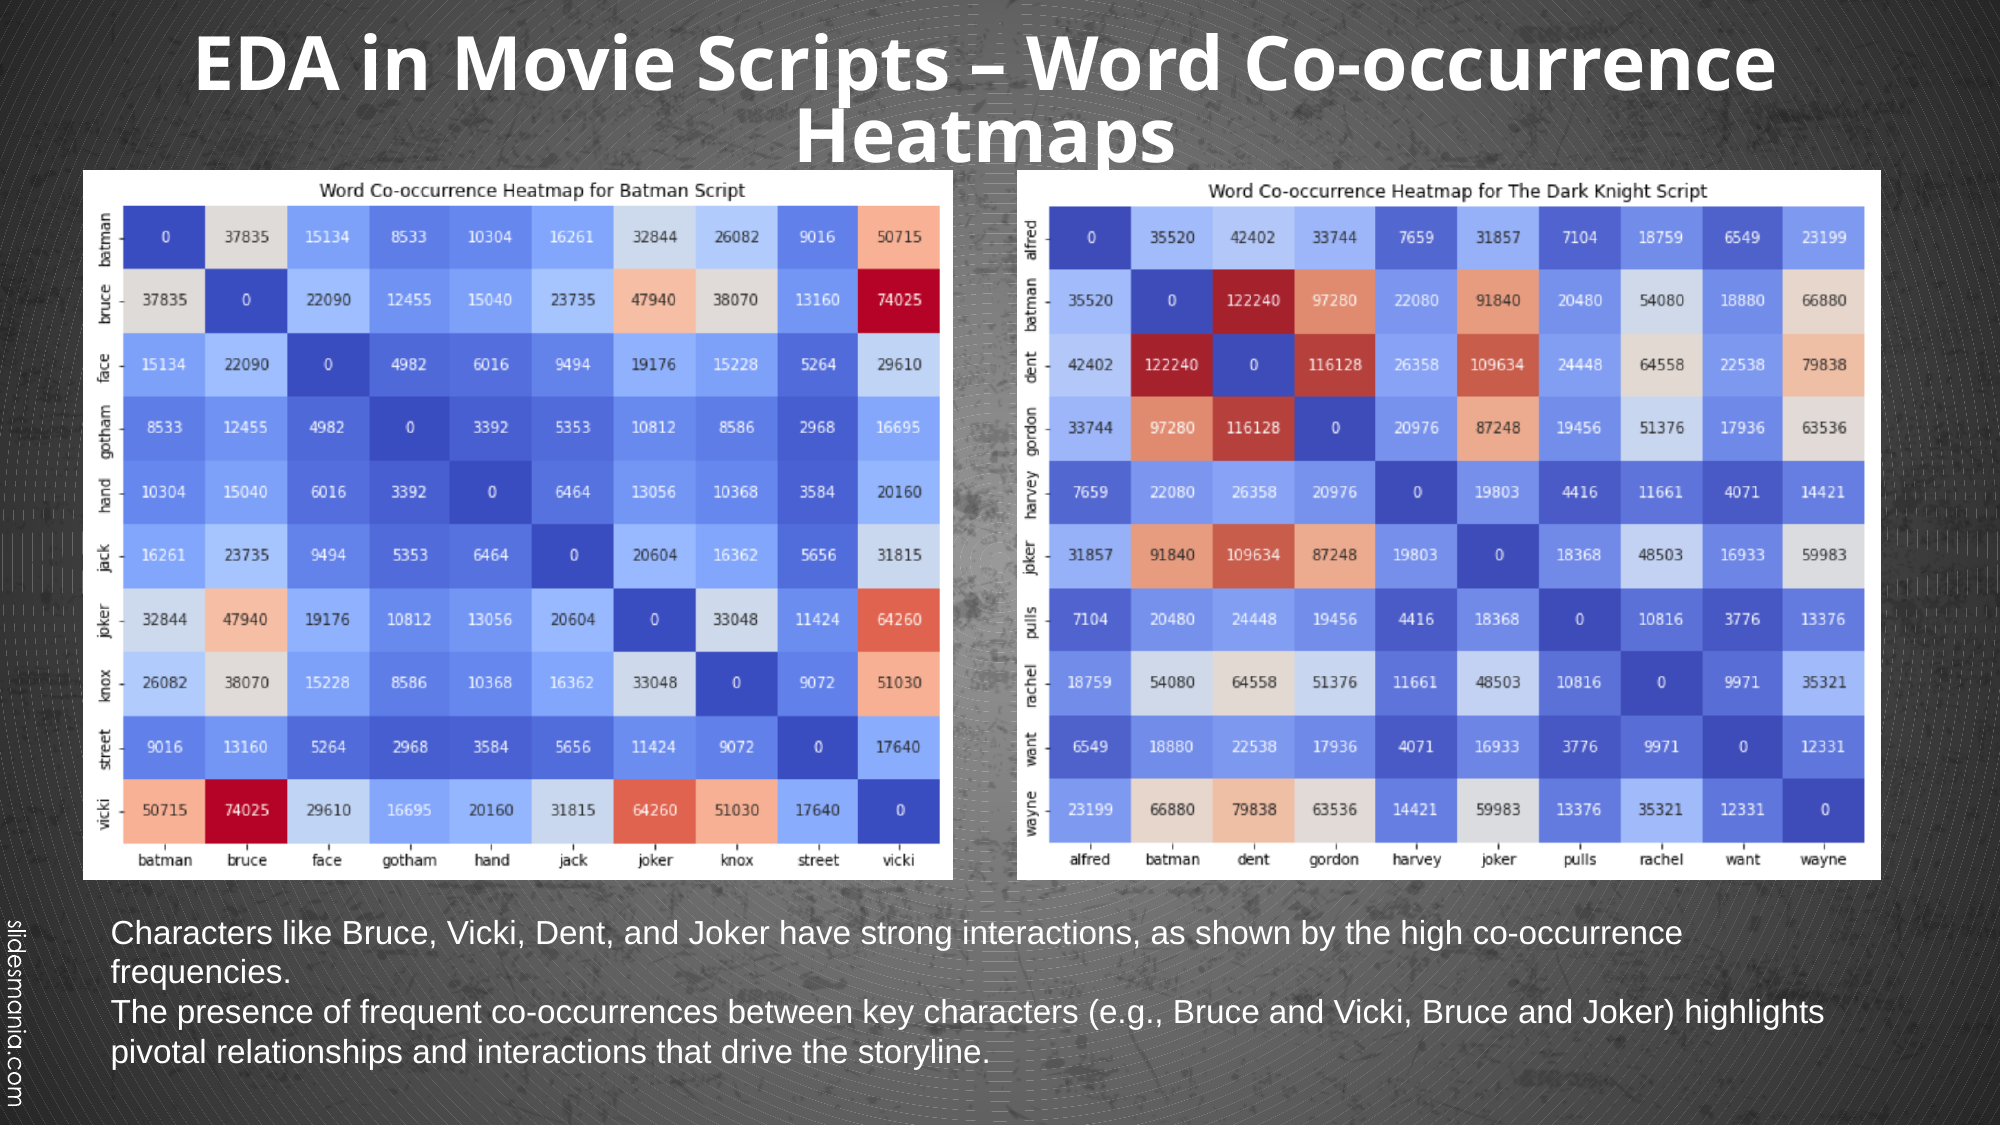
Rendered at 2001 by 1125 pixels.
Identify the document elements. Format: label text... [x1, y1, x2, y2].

title EDA in Movie Scripts – Word Co-occurrence Heatmaps [40, 39, 1931, 171]
text_box Characters like Bruce, Vicki, Dent, and Joker have strong interactions, as shown by the high co-occurrence frequencies. The presence of frequent co-occurrences between key characters (e.g., Bruce and Vicki, Bruce and Joker) highlights pivotal relationships and interactions that drive the storyline. [95, 903, 1860, 1078]
picture [0, 0, 2000, 1125]
